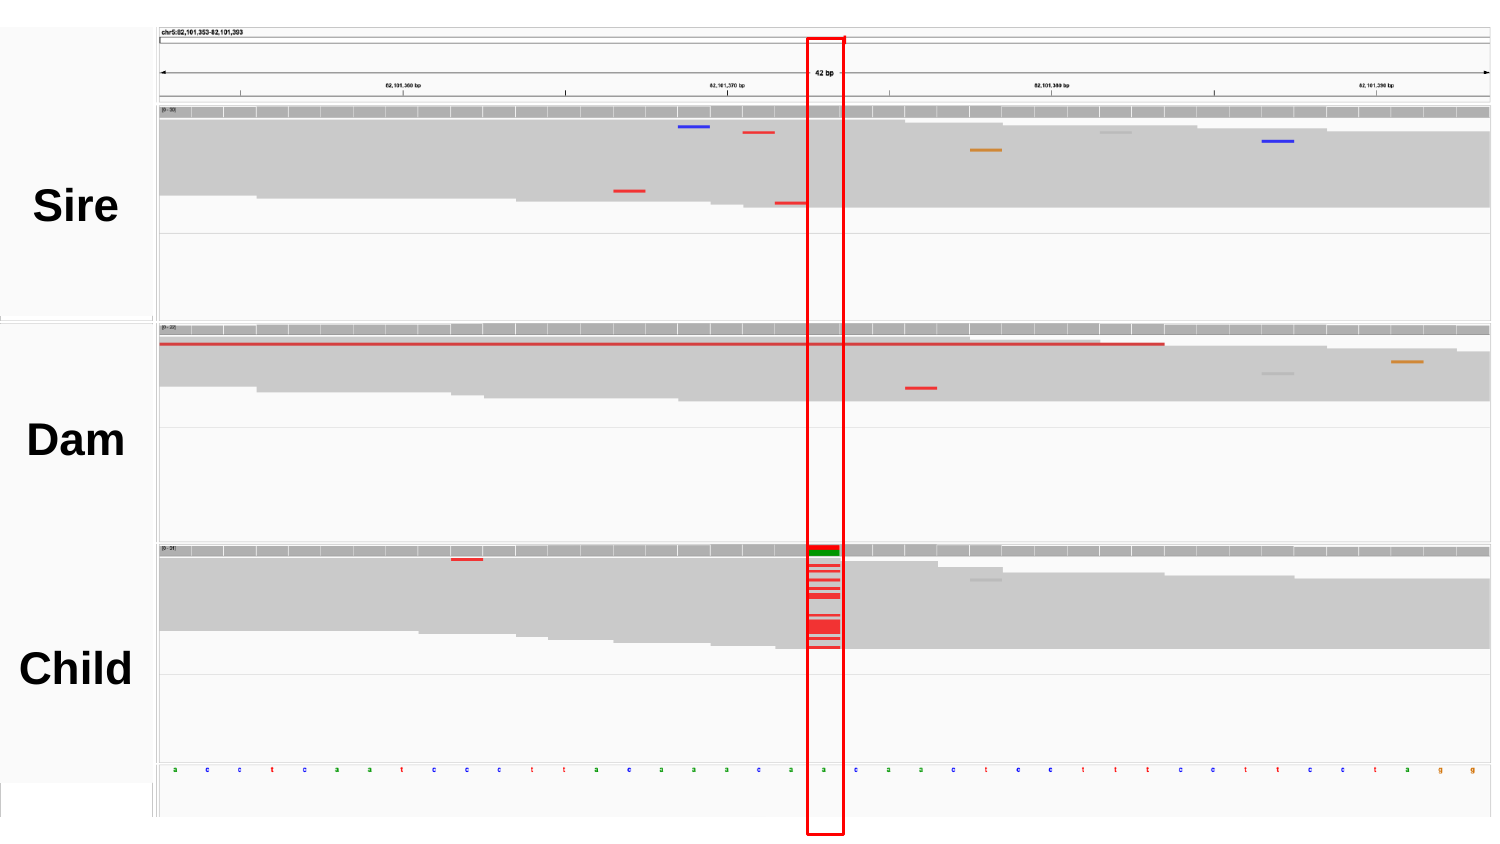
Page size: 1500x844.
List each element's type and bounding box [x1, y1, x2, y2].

picture [0, 26, 1500, 817]
text_box [807, 825, 844, 835]
